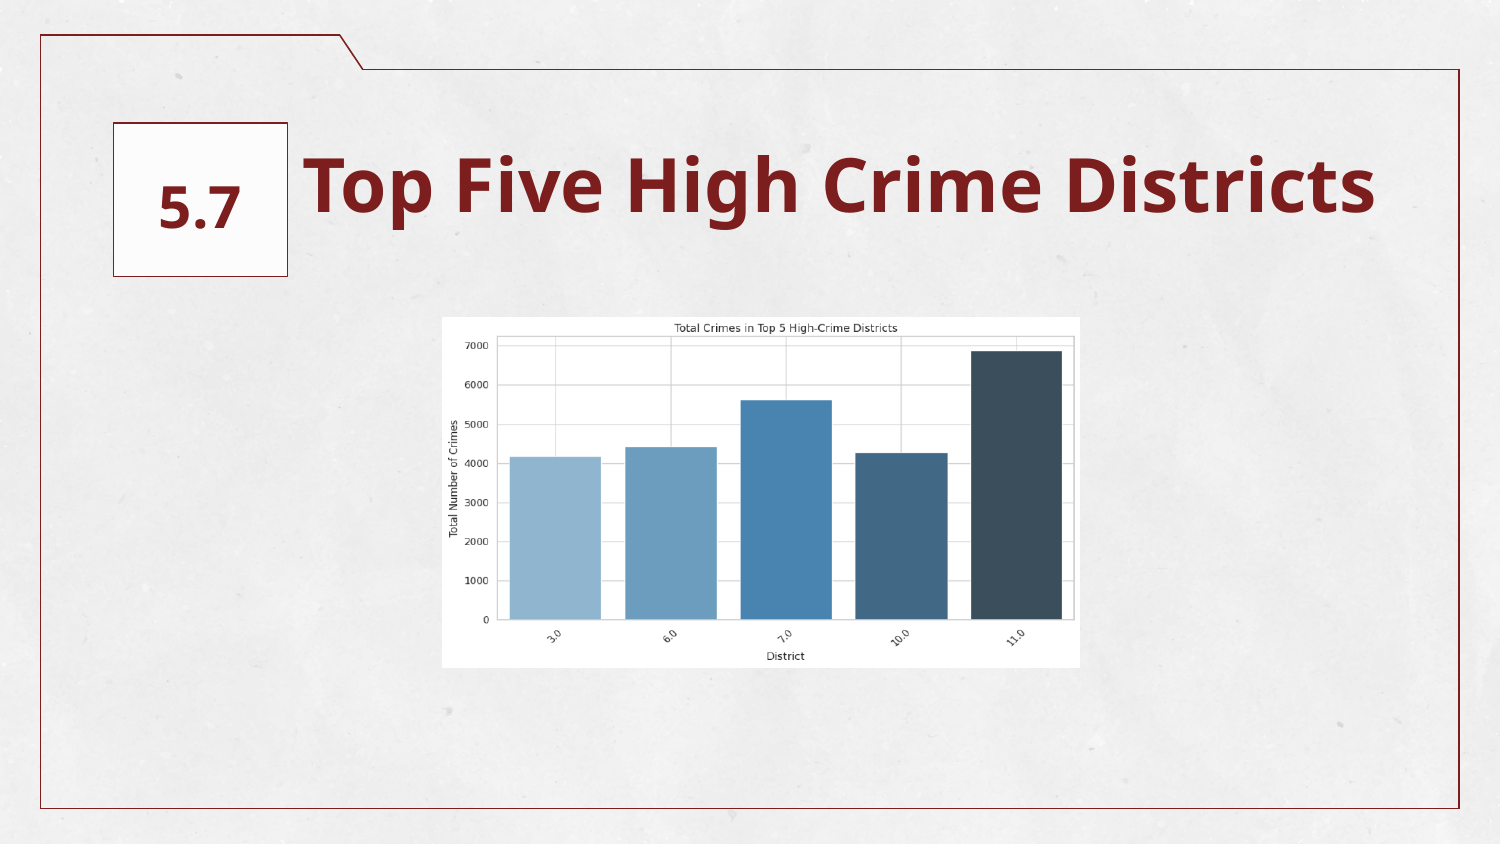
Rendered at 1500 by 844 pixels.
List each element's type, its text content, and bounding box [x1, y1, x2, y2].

title 5.7 [113, 122, 288, 277]
picture [441, 317, 1080, 669]
title Top Five High Crime Districts [288, 122, 1432, 243]
